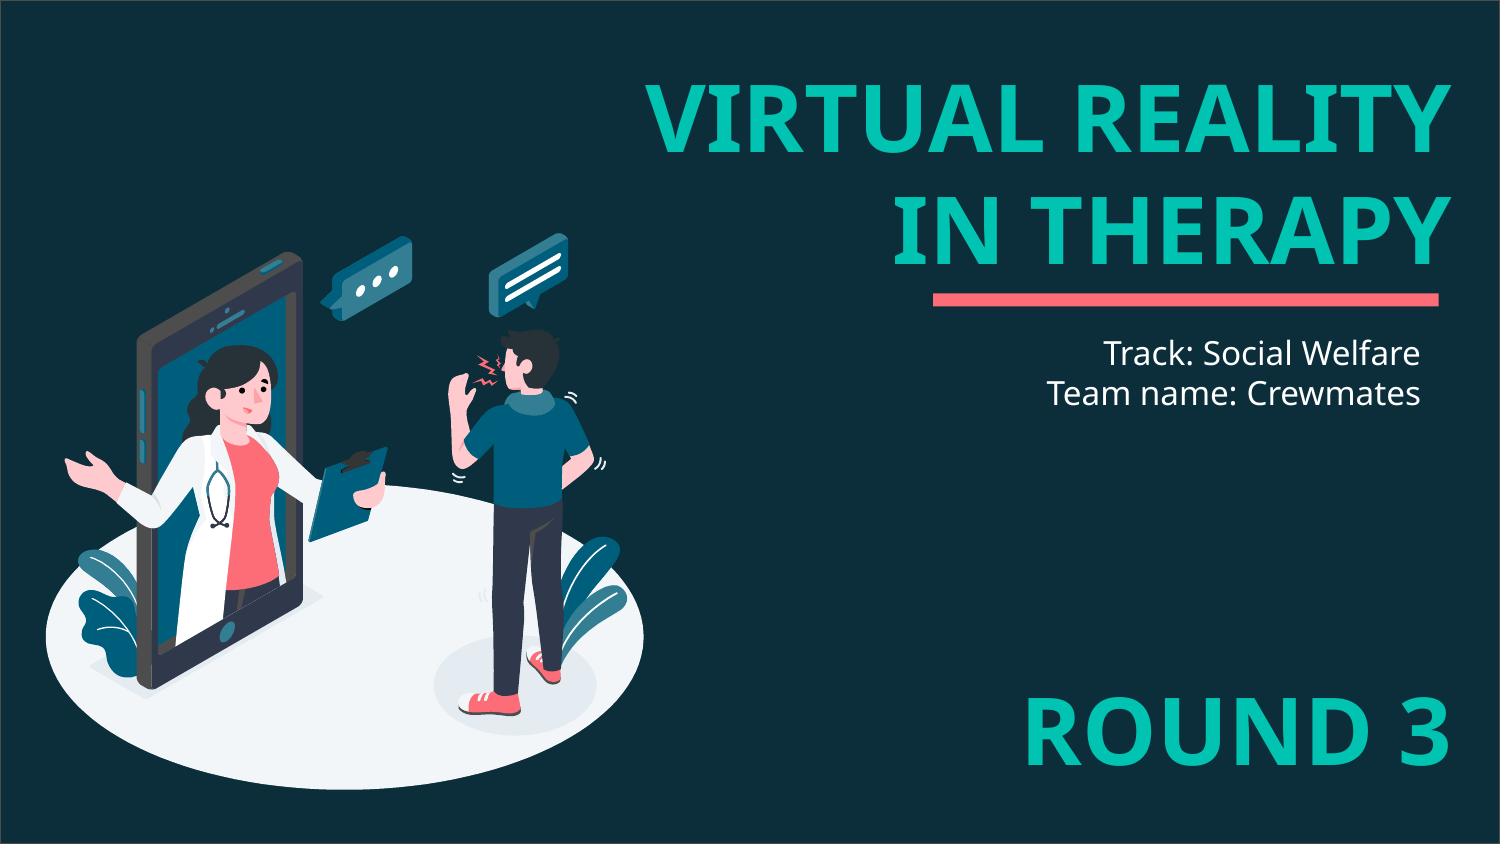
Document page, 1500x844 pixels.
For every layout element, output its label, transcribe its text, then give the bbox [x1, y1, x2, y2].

text_box [933, 293, 1439, 307]
title ROUND 3 [933, 656, 1468, 790]
title VIRTUAL REALITY IN THERAPY [539, 43, 1468, 284]
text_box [45, 232, 644, 790]
subtitle Track: Social Welfare Team name: Crewmates [783, 316, 1437, 407]
text_box [0, 0, 1500, 844]
